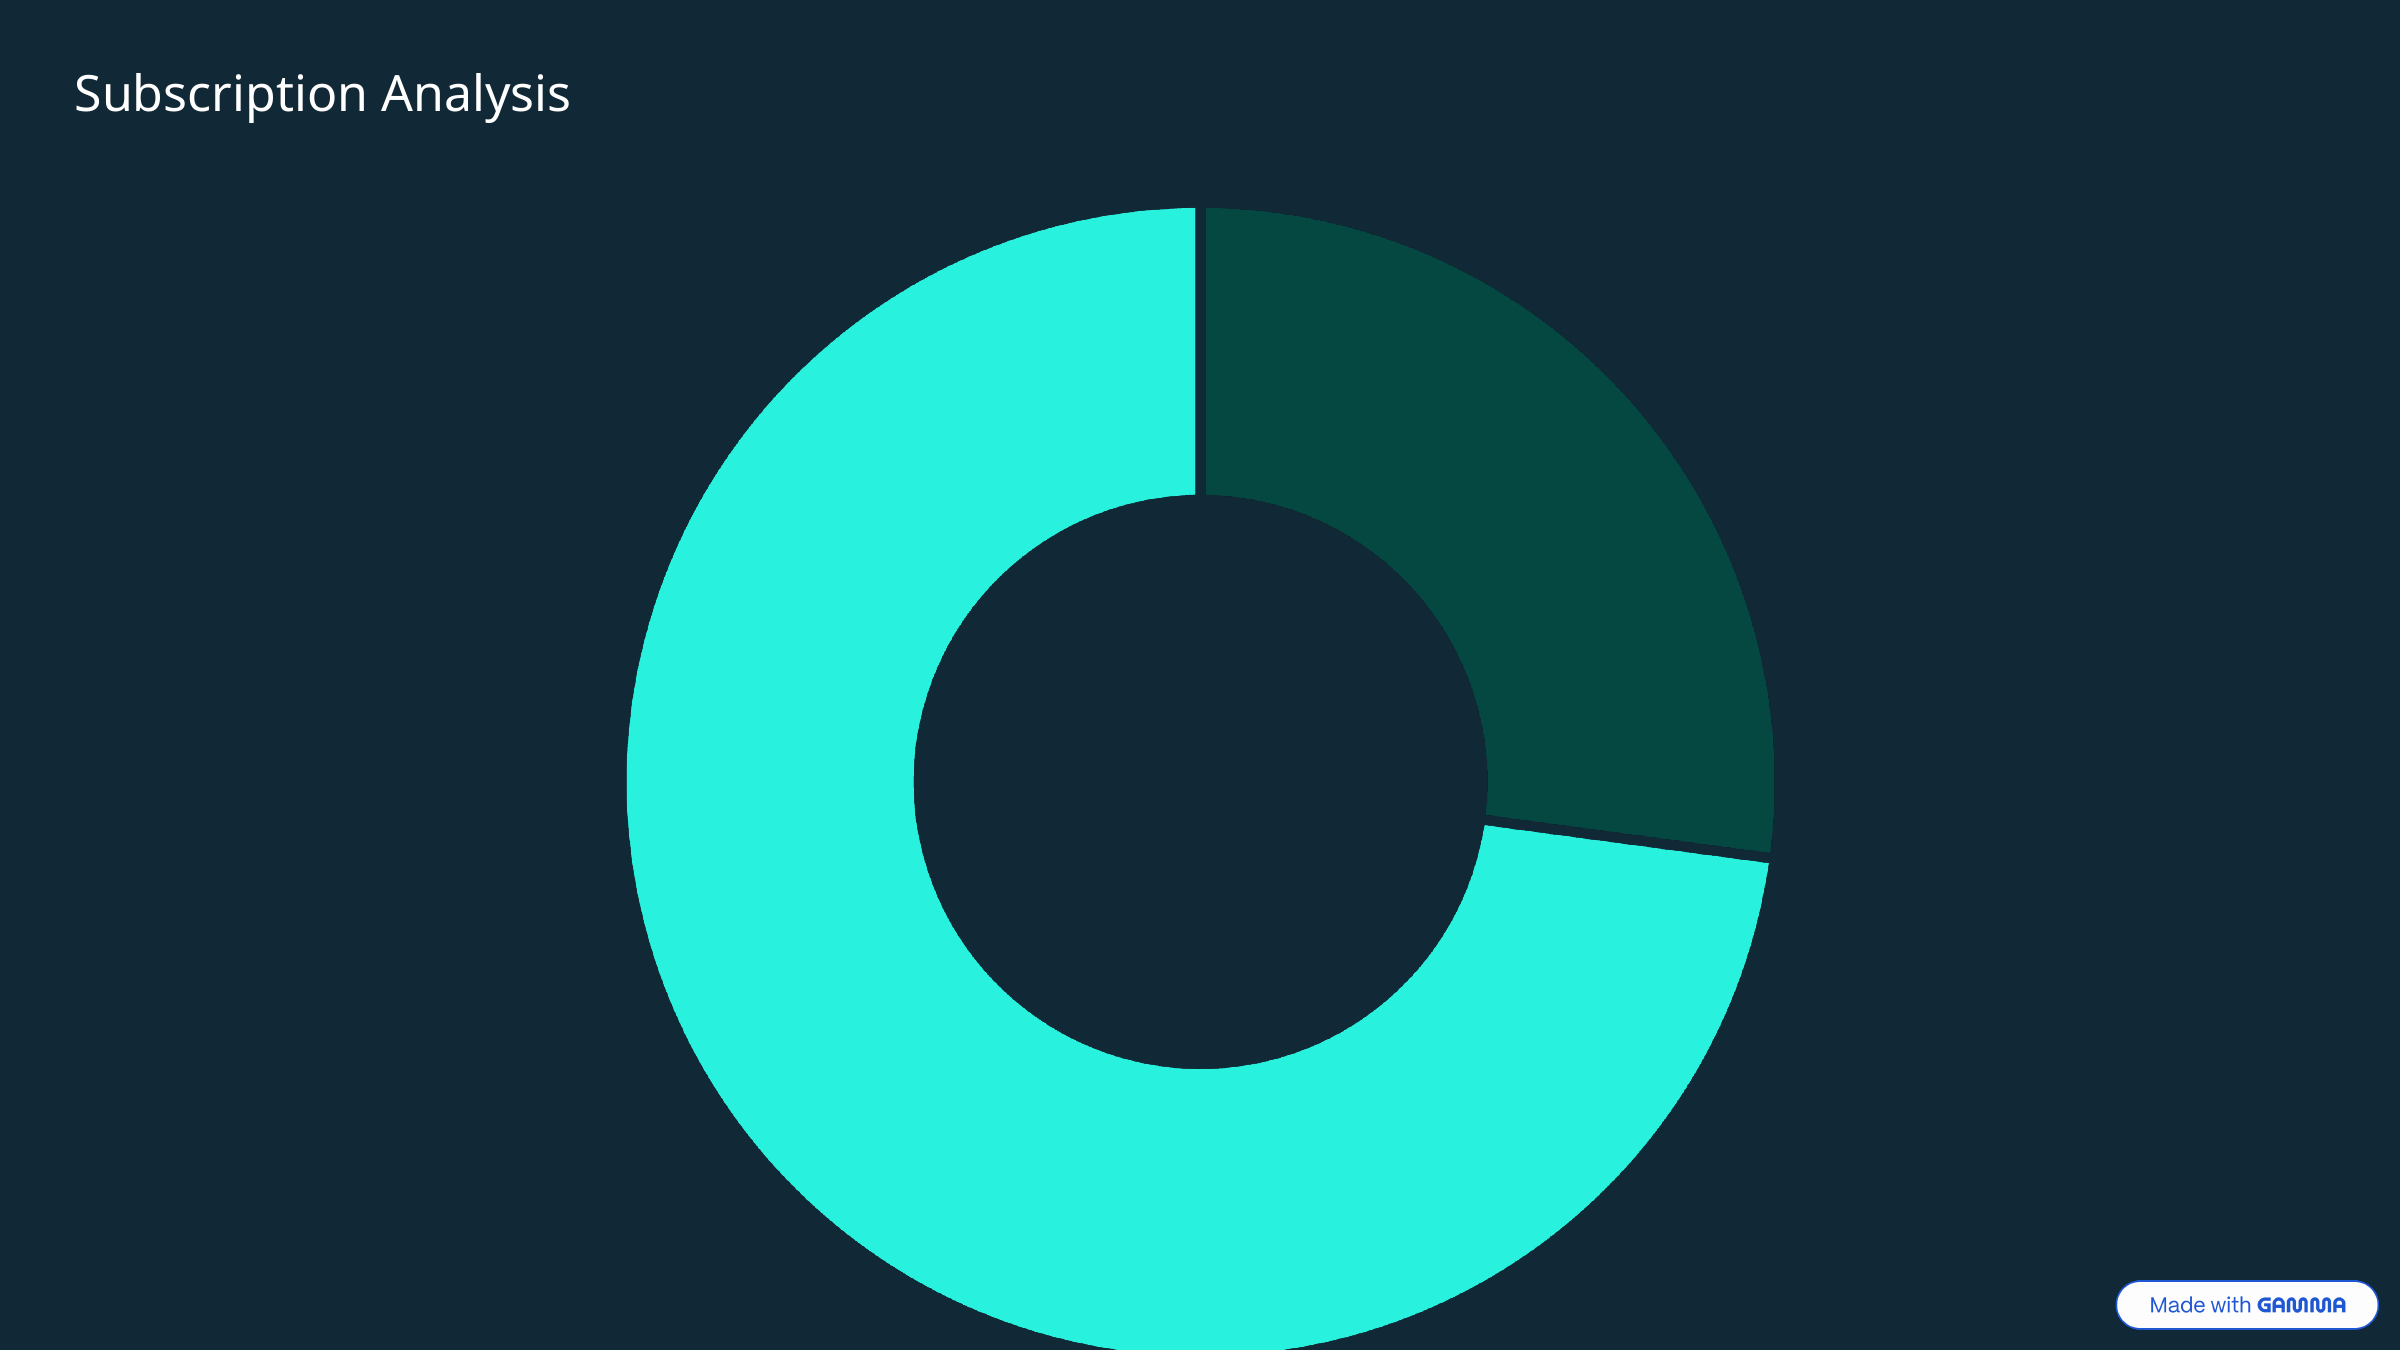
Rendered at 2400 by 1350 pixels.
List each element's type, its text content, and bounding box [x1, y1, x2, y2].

text_box Subscription Analysis [74, 58, 722, 122]
picture [74, 164, 2389, 1350]
